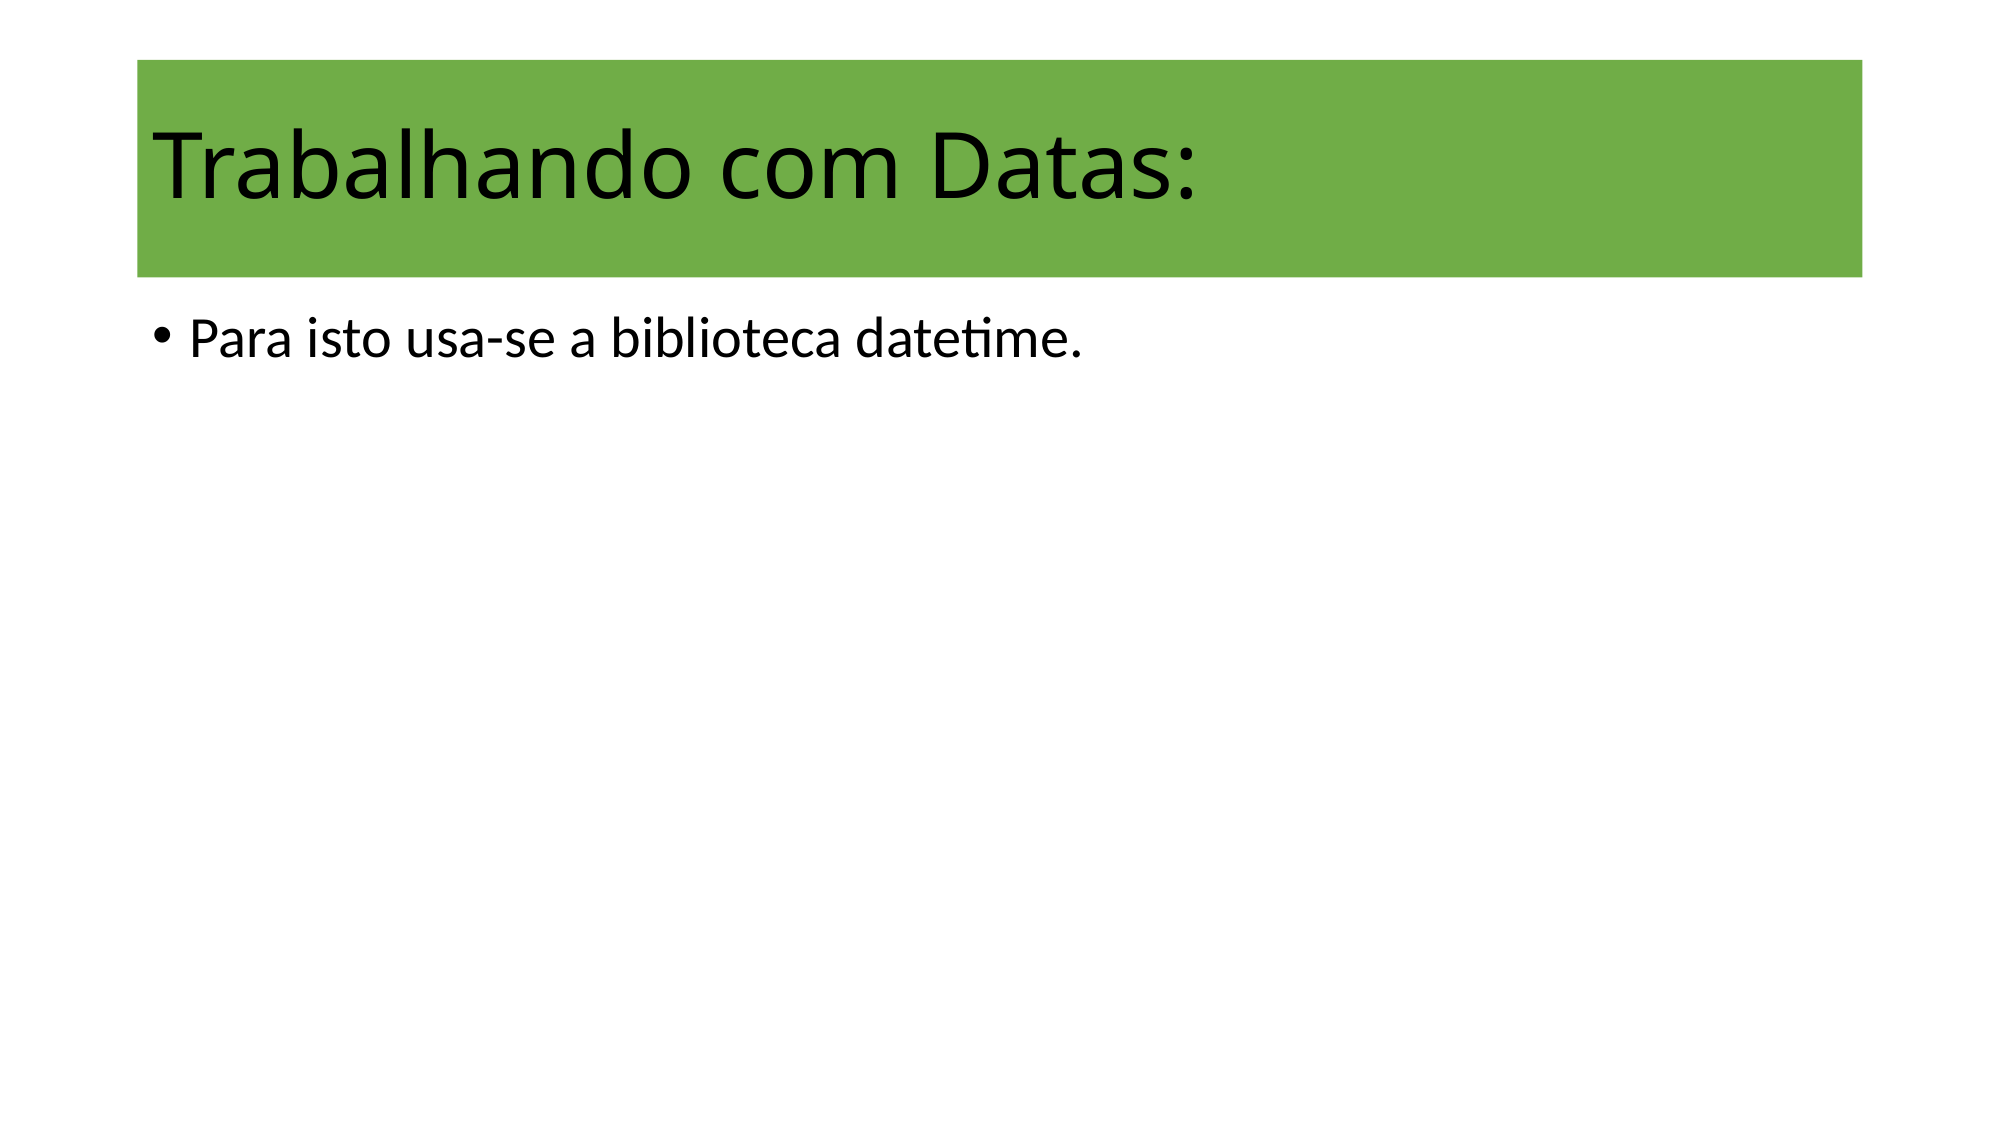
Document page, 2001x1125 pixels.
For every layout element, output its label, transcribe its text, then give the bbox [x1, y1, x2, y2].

list Para isto usa-se a biblioteca datetime. [137, 299, 1863, 1014]
title Trabalhando com Datas: [137, 59, 1863, 278]
